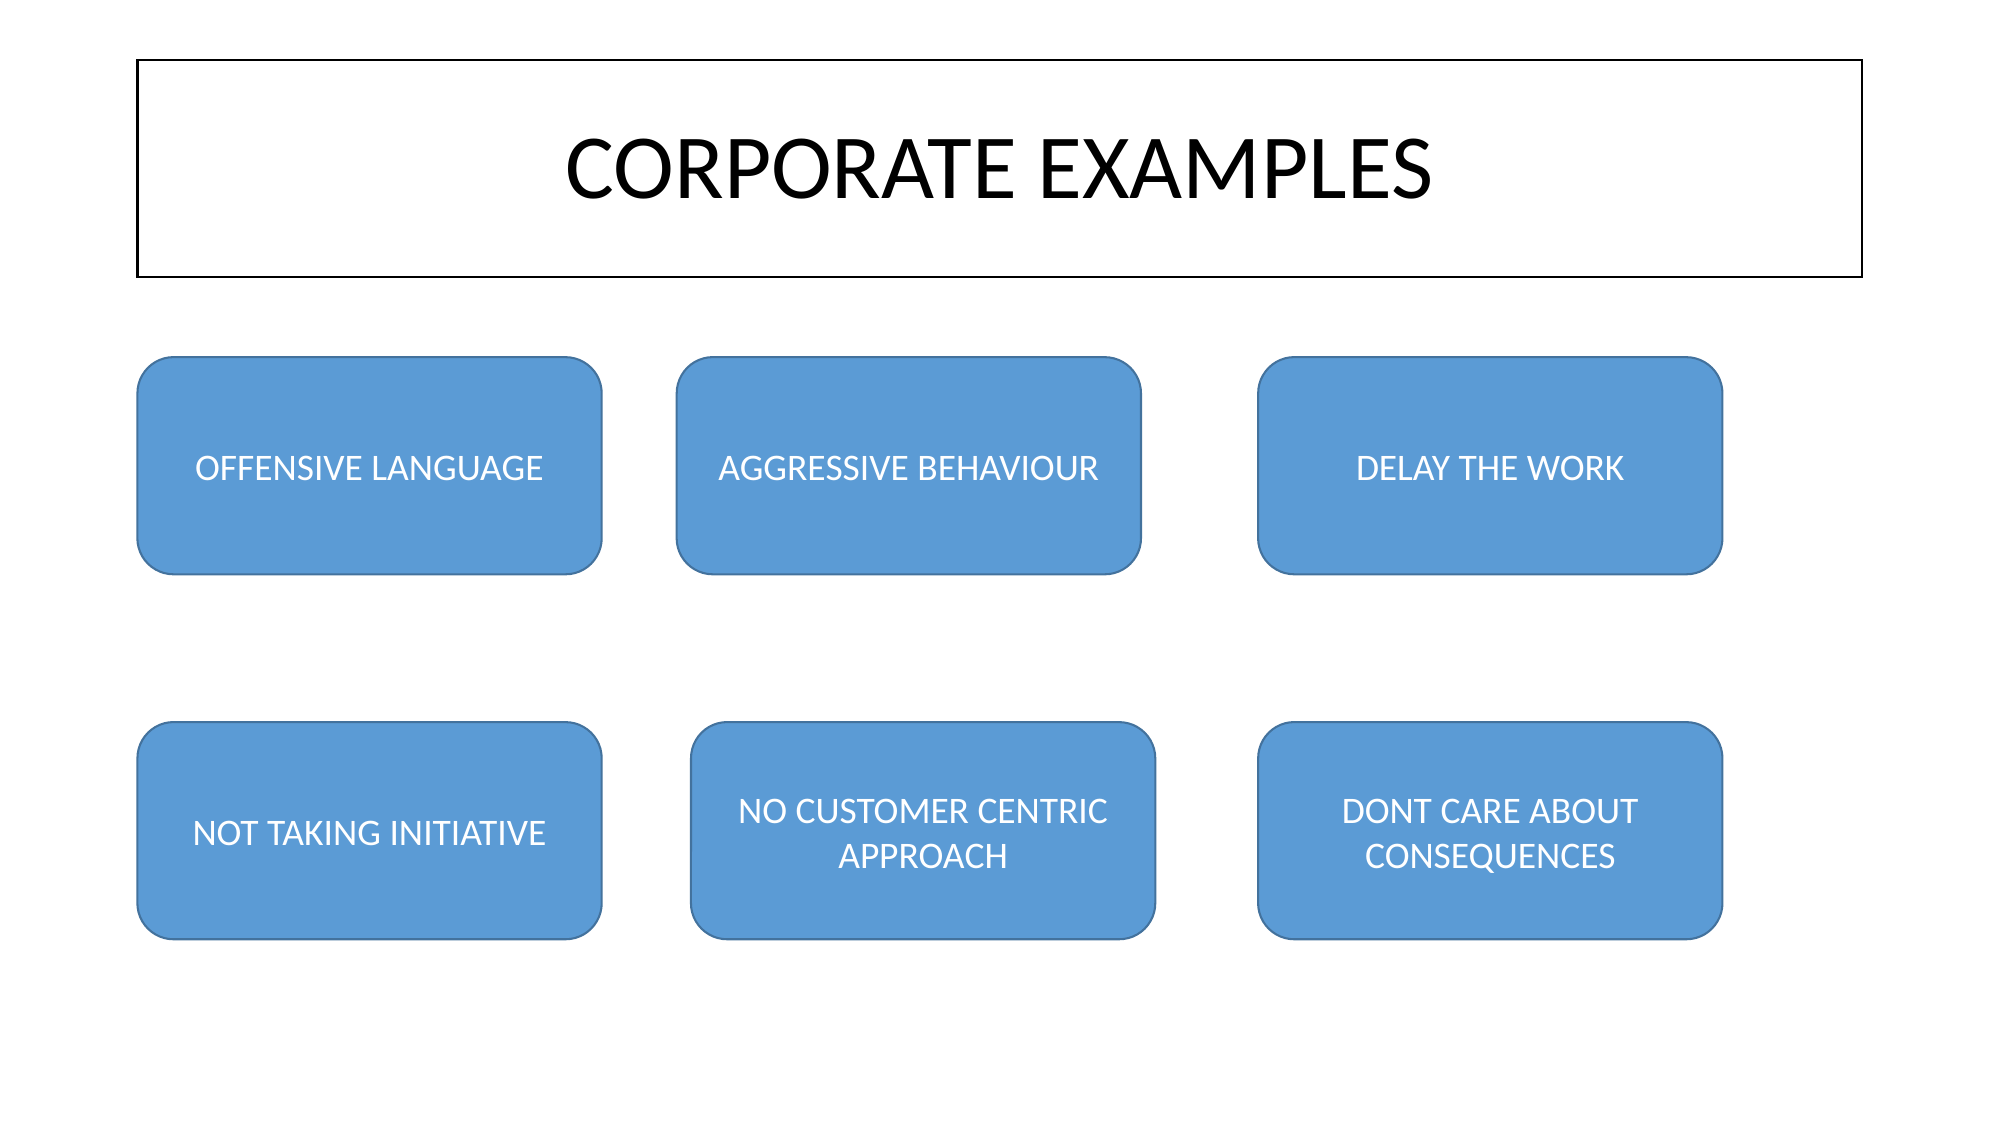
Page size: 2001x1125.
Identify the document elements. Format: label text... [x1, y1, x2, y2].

text_box OFFENSIVE LANGUAGE [136, 356, 603, 576]
title CORPORATE EXAMPLES [136, 59, 1863, 278]
text_box DELAY THE WORK [1257, 356, 1724, 576]
text_box DONT CARE ABOUT CONSEQUENCES [1257, 721, 1724, 941]
text_box NO CUSTOMER CENTRIC APPROACH [689, 721, 1157, 941]
text_box NOT TAKING INITIATIVE [136, 721, 603, 941]
text_box AGGRESSIVE BEHAVIOUR [675, 356, 1143, 576]
